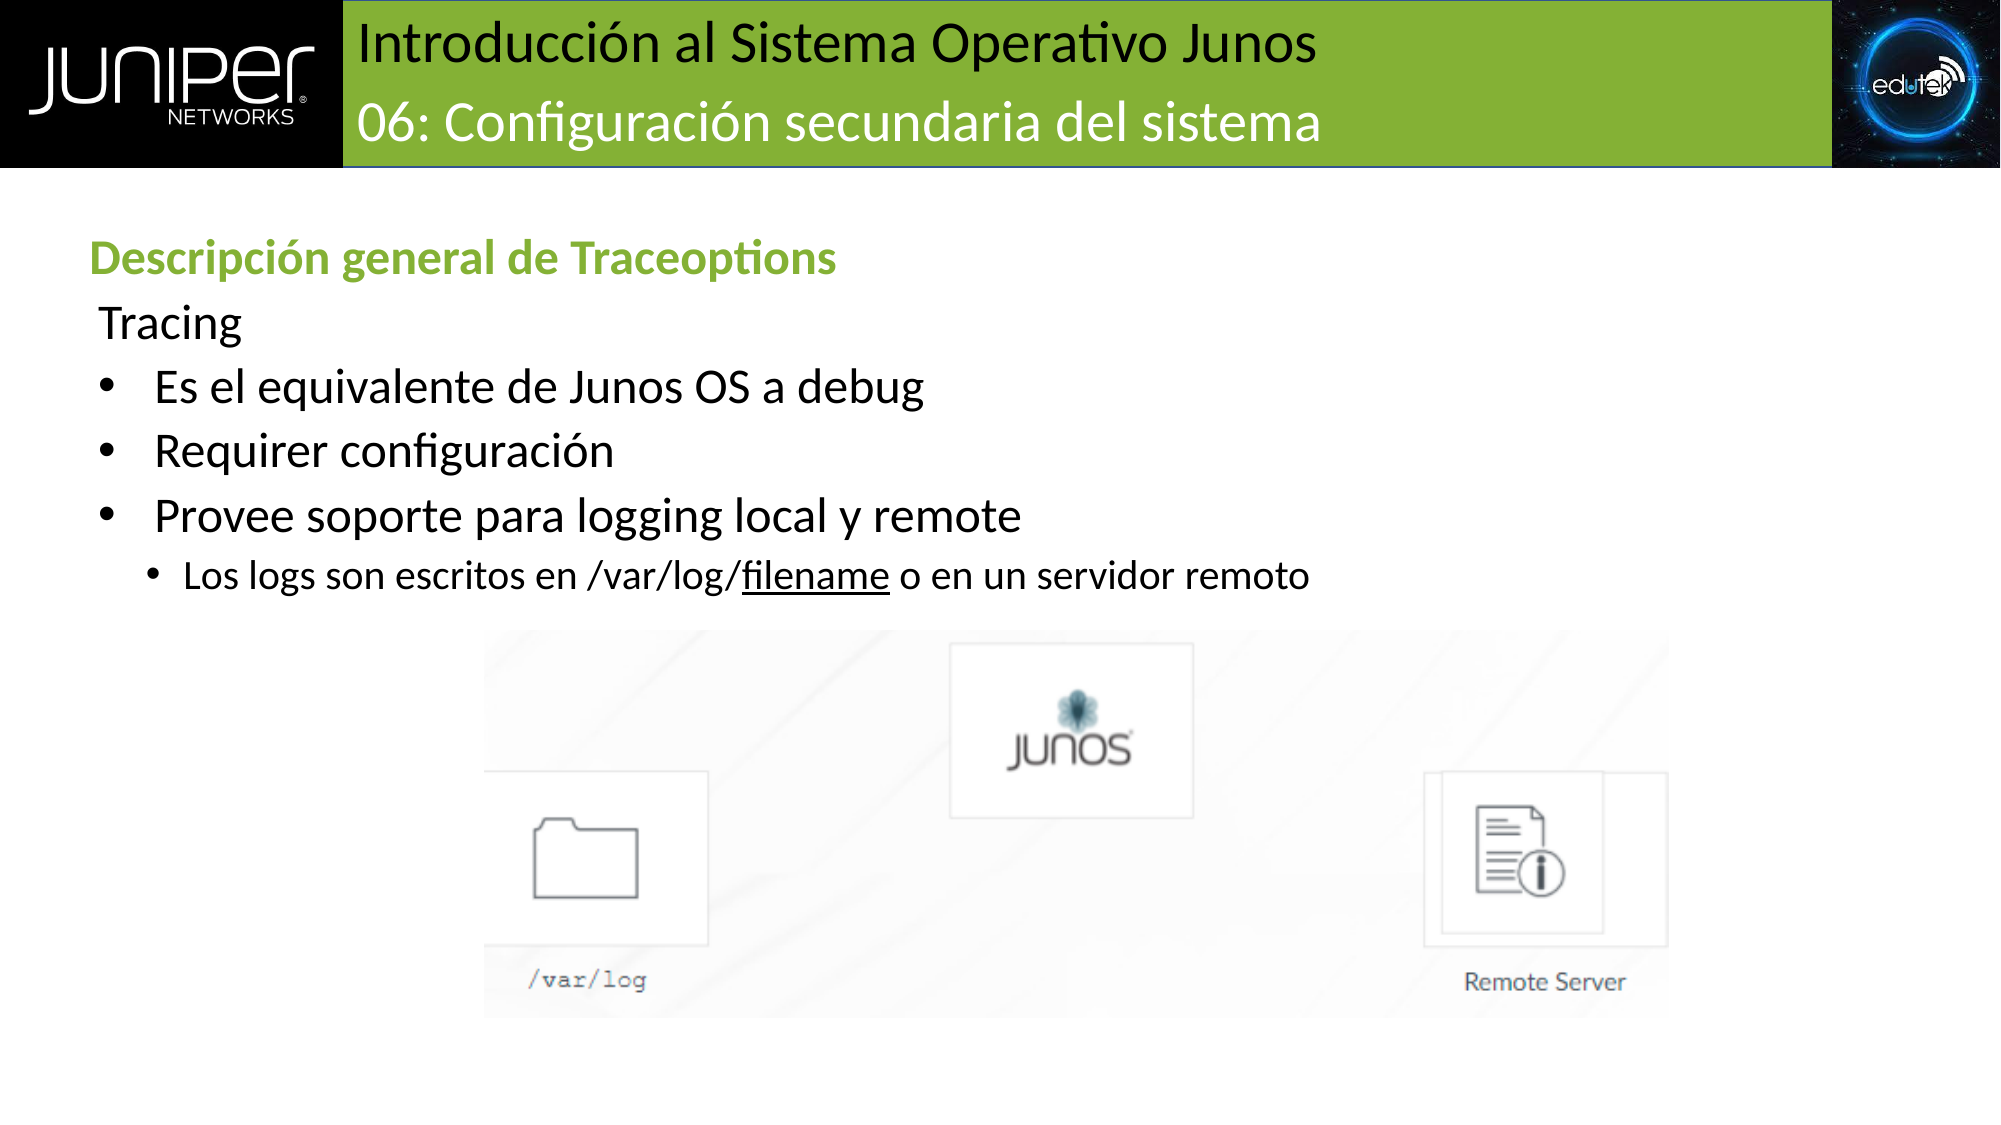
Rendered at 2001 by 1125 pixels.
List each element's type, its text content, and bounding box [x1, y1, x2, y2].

picture [1832, 84, 2000, 168]
title Introducción al Sistema Operativo Junos [342, 3, 2000, 84]
picture [0, 0, 343, 168]
picture [484, 630, 1669, 1018]
list 06: Configuración secundaria del sistema [342, 83, 1606, 168]
list Descripción general de Traceoptions Tracing Es el equivalente de Junos OS a debug Requirer configuración Provee soporte para logging local y remote Los logs son escritos en /var/log/filename o en un servidor remoto [74, 224, 1926, 938]
